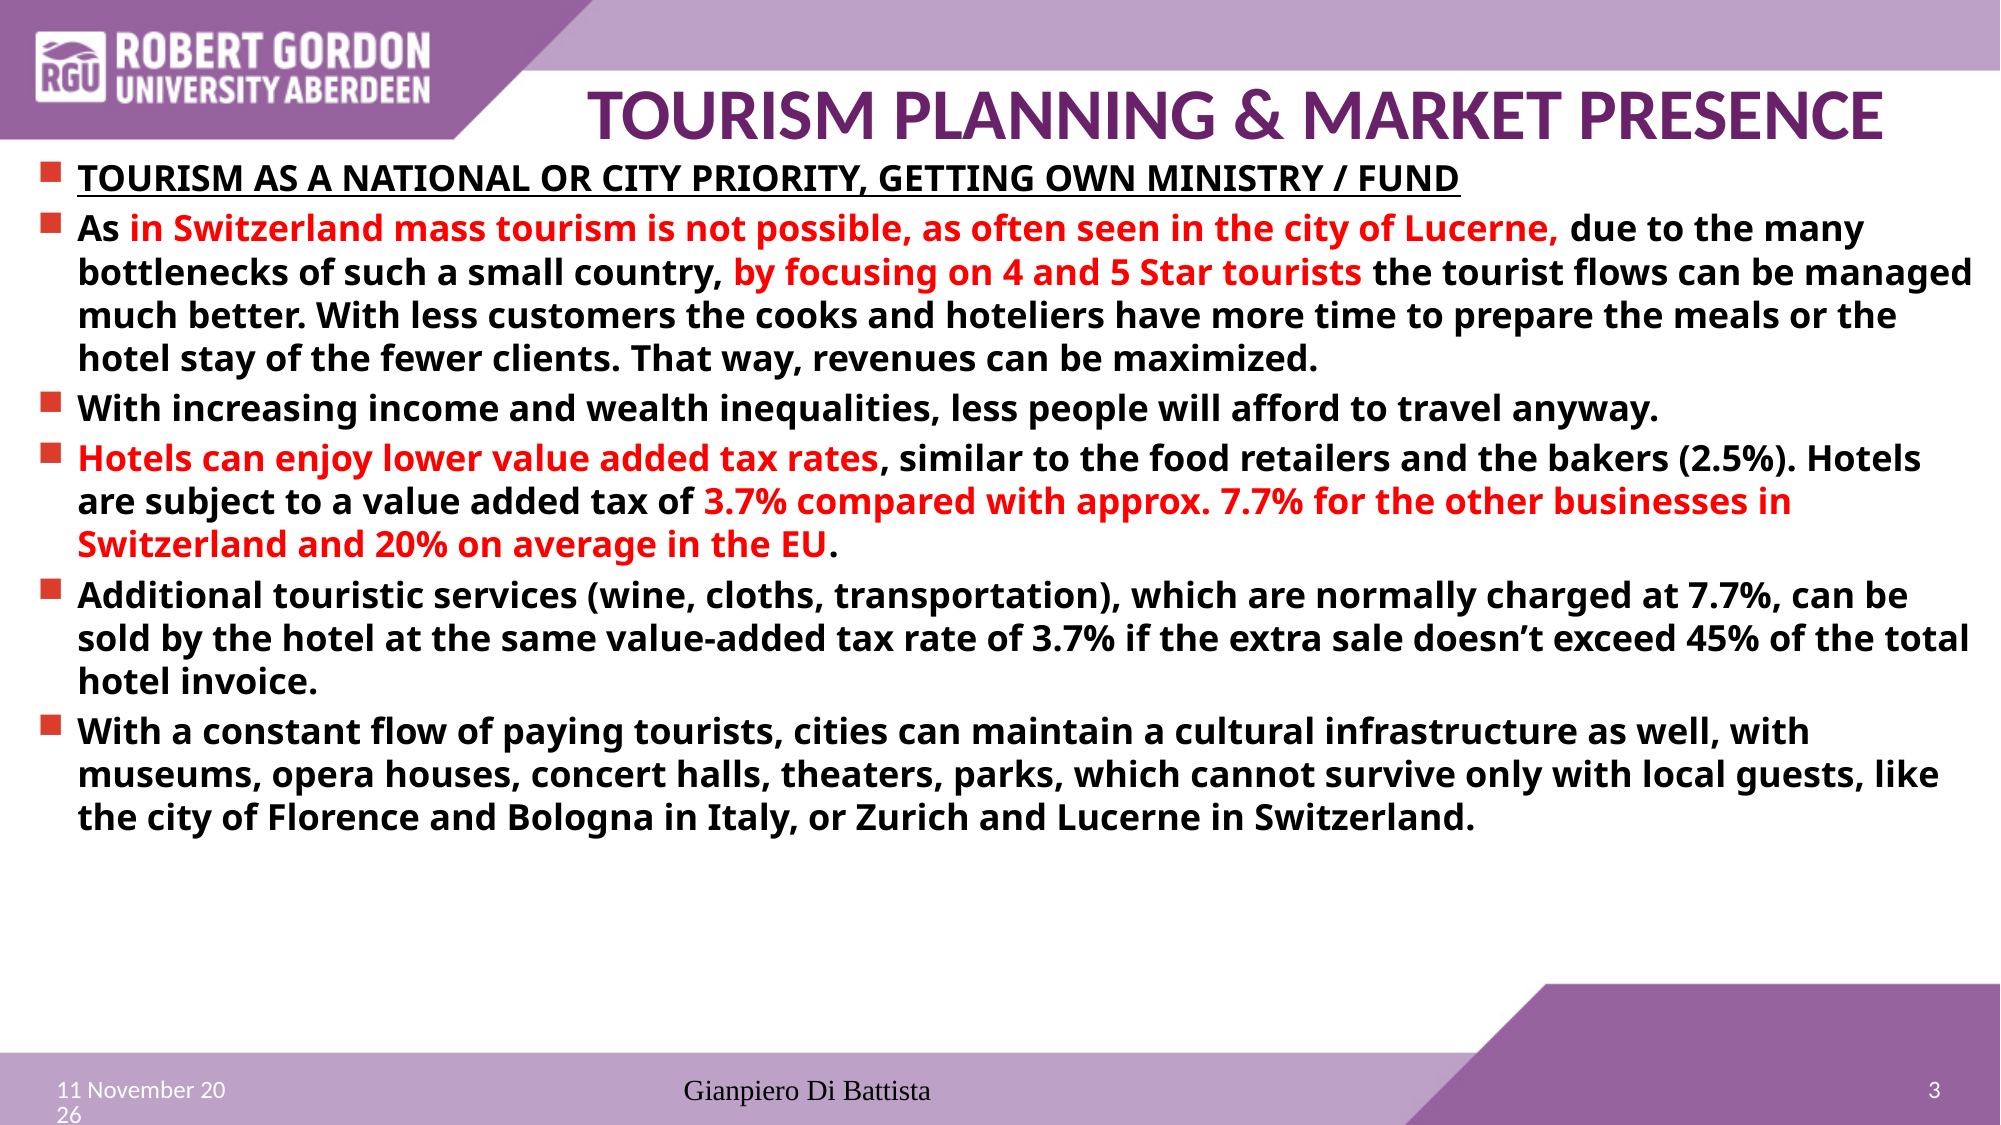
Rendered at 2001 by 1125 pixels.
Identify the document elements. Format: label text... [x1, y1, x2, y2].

footer Gianpiero Di Battista [284, 1058, 1330, 1119]
text_box TOURISM AS A NATIONAL OR CITY PRIORITY, GETTING OWN MINISTRY / FUND As in Switzerland mass tourism is not possible, as often seen in the city of Lucerne, due to the many bottlenecks of such a small country, by focusing on 4 and 5 Star tourists the tourist flows can be managed much better. With less customers the cooks and hoteliers have more time to prepare the meals or the hotel stay of the fewer clients. That way, revenues can be maximized. With increasing income and wealth inequalities, less people will afford to travel anyway. Hotels can enjoy lower value added tax rates, similar to the food retailers and the bakers (2.5%). Hotels are subject to a value added tax of 3.7% compared with approx. 7.7% for the other businesses in Switzerland and 20% on average in the EU. Additional touristic services (wine, cloths, transportation), which are normally charged at 7.7%, can be sold by the hotel at the same value-added tax rate of 3.7% if the extra sale doesn’t exceed 45% of the total hotel invoice. With a constant flow of paying tourists, cities can maintain a cultural infrastructure as well, with museums, opera houses, concert halls, theaters, parks, which cannot survive only with local guests, like the city of Florence and Bologna in Italy, or Zurich and Lucerne in Switzerland. [22, 148, 2000, 891]
slide_number 3 [1412, 1058, 1956, 1119]
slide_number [41, 1058, 250, 1119]
title TOURISM PLANNING & MARKET PRESENCE [572, 69, 2000, 276]
picture [0, 0, 2000, 1125]
